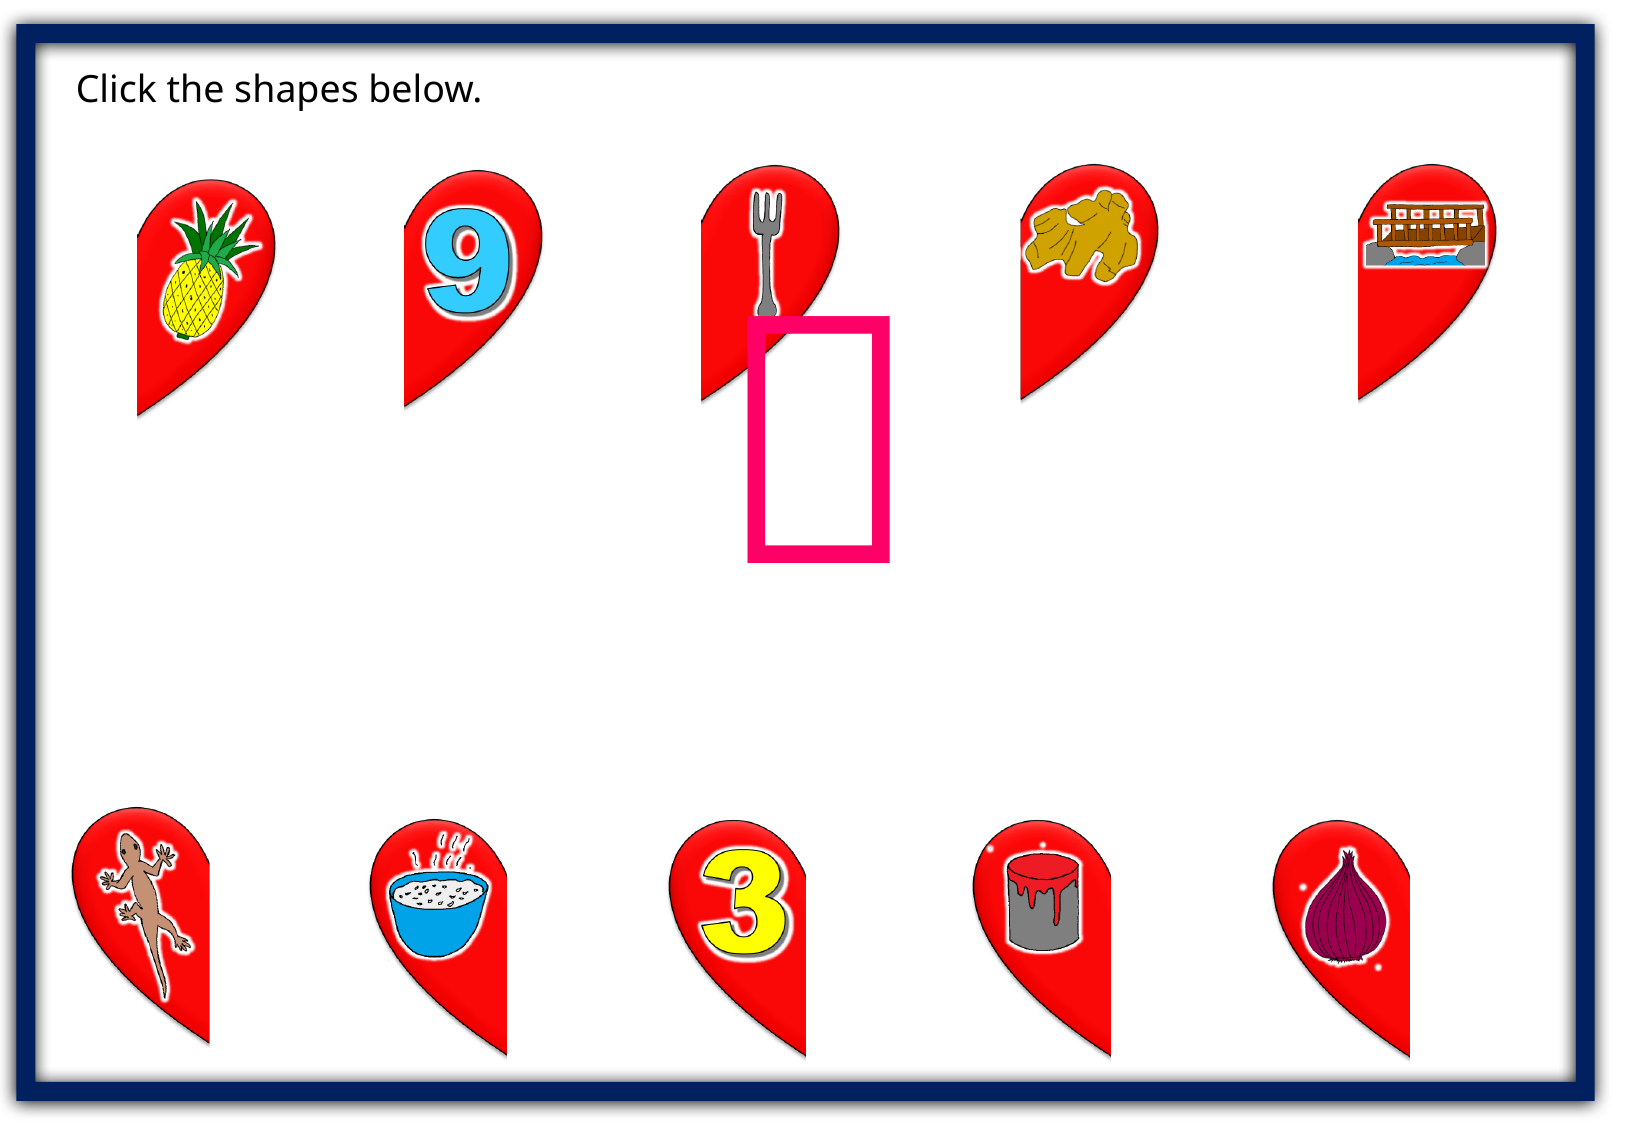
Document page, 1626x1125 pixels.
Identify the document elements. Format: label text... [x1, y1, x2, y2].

text_box  [700, 210, 938, 640]
text_box Click the shapes below. [61, 57, 498, 118]
picture [1267, 817, 1410, 1066]
picture [1358, 161, 1501, 408]
picture [662, 809, 806, 1065]
text_box [16, 24, 1595, 1101]
picture [124, 172, 280, 424]
picture [364, 803, 507, 1064]
picture [66, 804, 234, 1052]
picture [967, 815, 1111, 1065]
picture [998, 161, 1163, 408]
picture [701, 162, 844, 410]
picture [403, 167, 547, 415]
